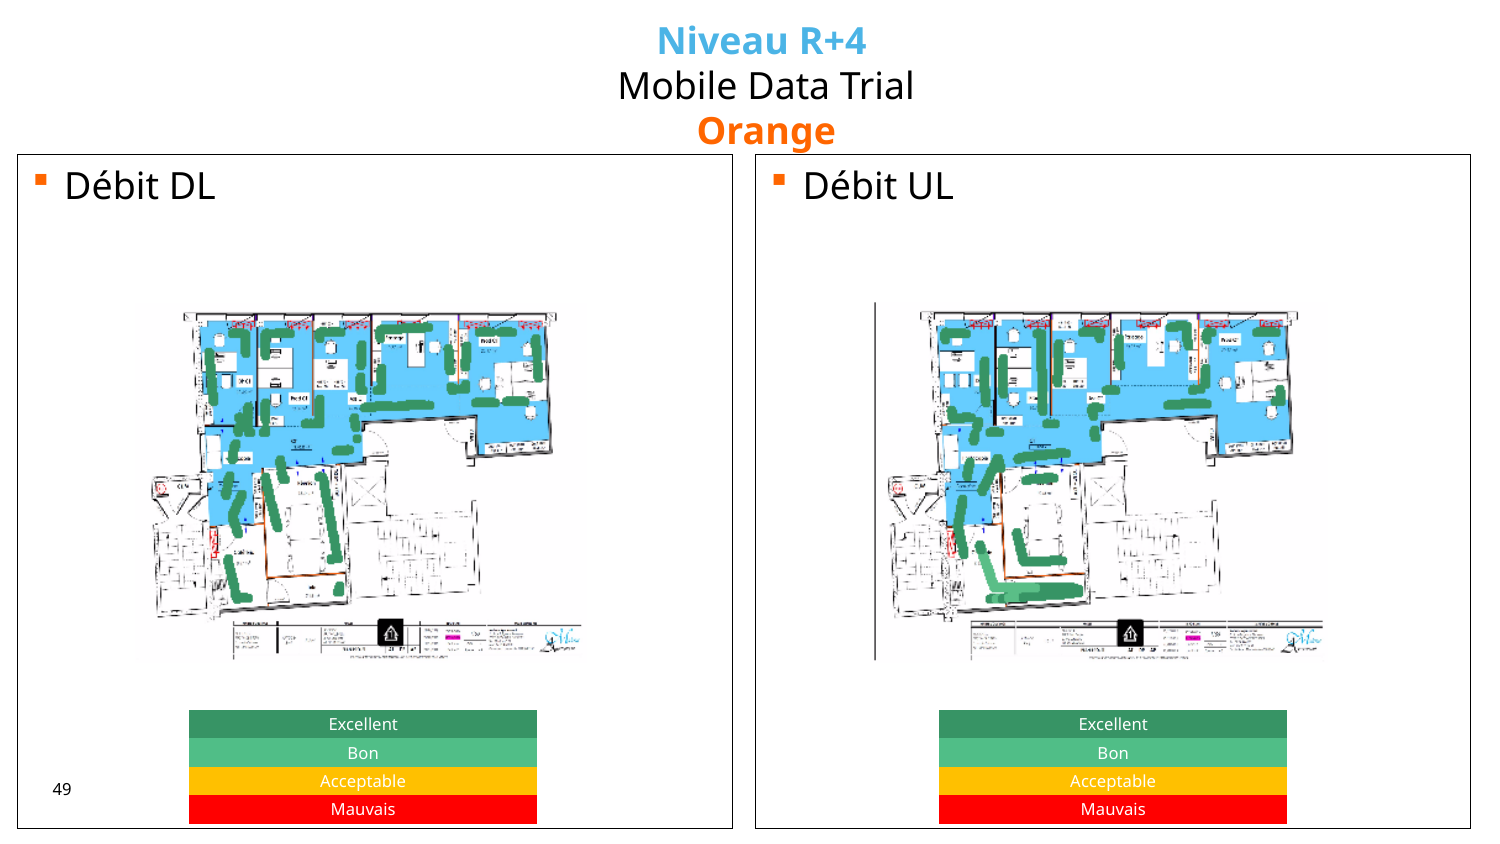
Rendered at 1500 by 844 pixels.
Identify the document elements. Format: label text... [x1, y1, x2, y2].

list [22, 259, 727, 667]
table_header Excellent [189, 710, 537, 738]
table_cell Mauvais [939, 795, 1287, 824]
table_cell Bon [189, 738, 537, 767]
table_cell Bon [939, 738, 1287, 767]
table_cell Acceptable [189, 767, 537, 795]
text_box Débit UL [755, 154, 1471, 829]
text_box Débit DL [17, 154, 733, 829]
table_cell Acceptable [939, 767, 1287, 795]
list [761, 257, 1466, 669]
table_header Excellent [939, 710, 1287, 738]
table_cell Mauvais [189, 795, 537, 824]
text_box Niveau R+4 Mobile Data Trial Orange [187, 9, 1346, 125]
